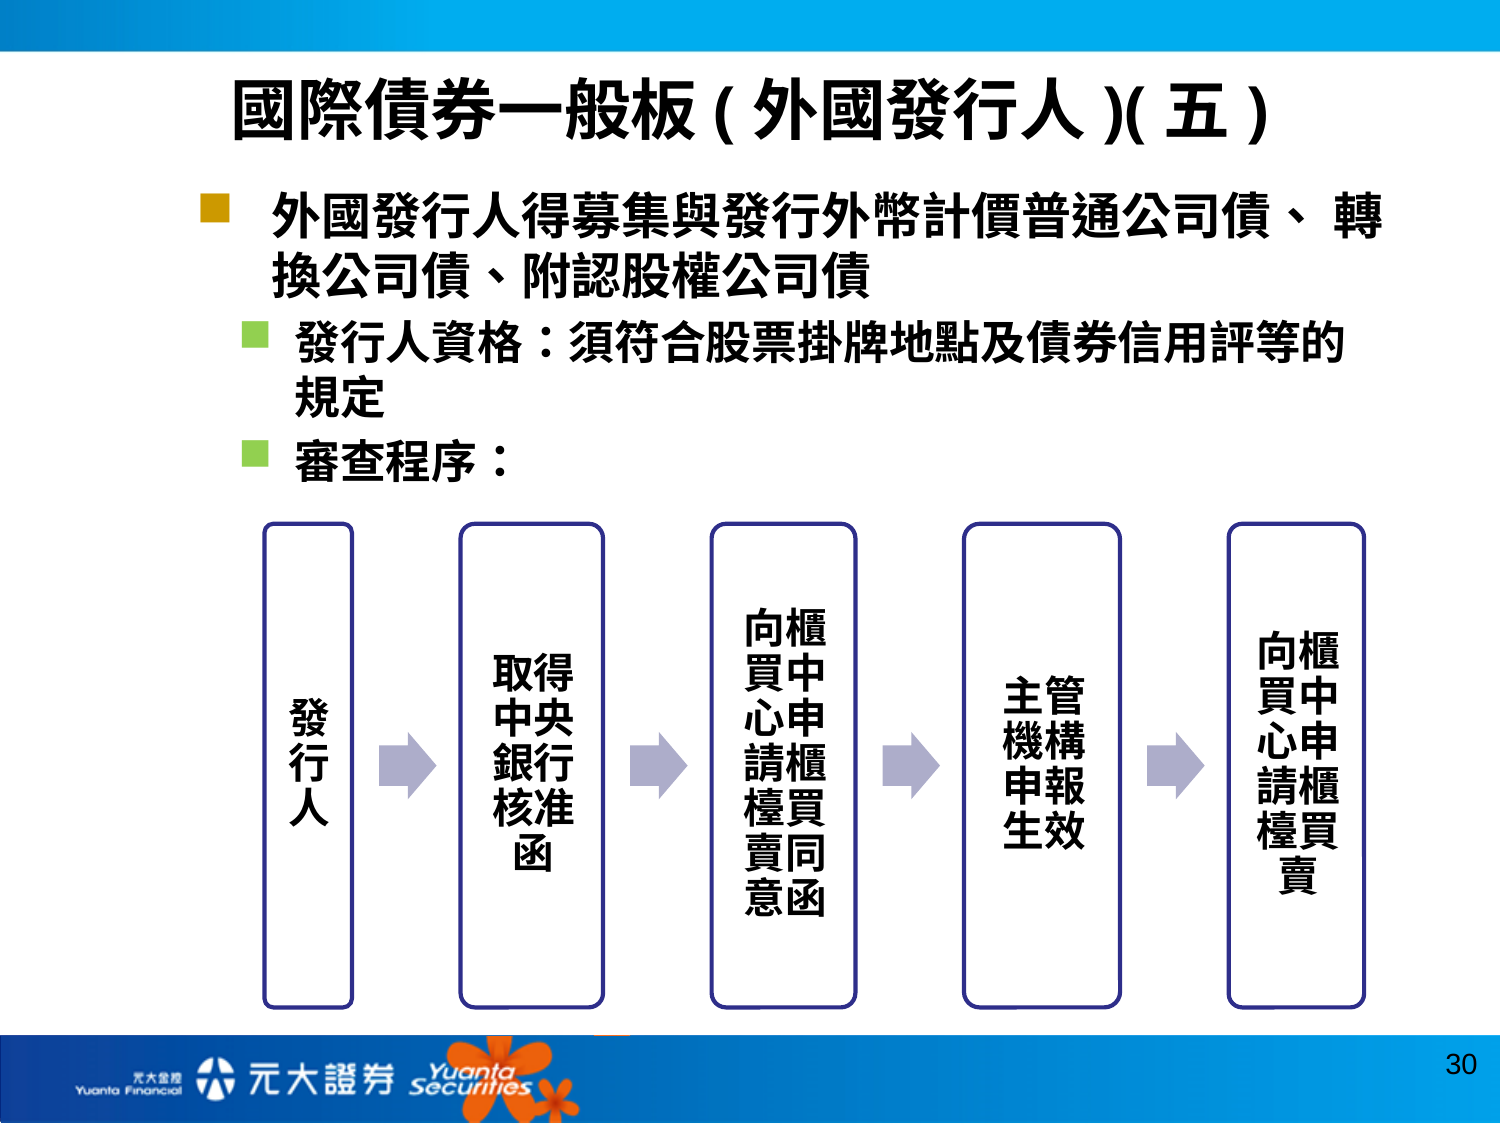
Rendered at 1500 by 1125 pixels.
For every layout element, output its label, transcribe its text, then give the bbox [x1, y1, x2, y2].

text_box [264, 523, 1365, 1008]
picture [0, 161, 1500, 1125]
text_box 外國發行人得募集與發行外幣計價普通公司債、 轉換公司債、附認股權公司債 發行人資格：須符合股票掛牌地點及債券信用評等的規定 審查程序： [115, 176, 1404, 496]
picture [0, 0, 1500, 54]
text_box 國際債券一般板(外國發行人)(五) [0, 54, 1500, 161]
